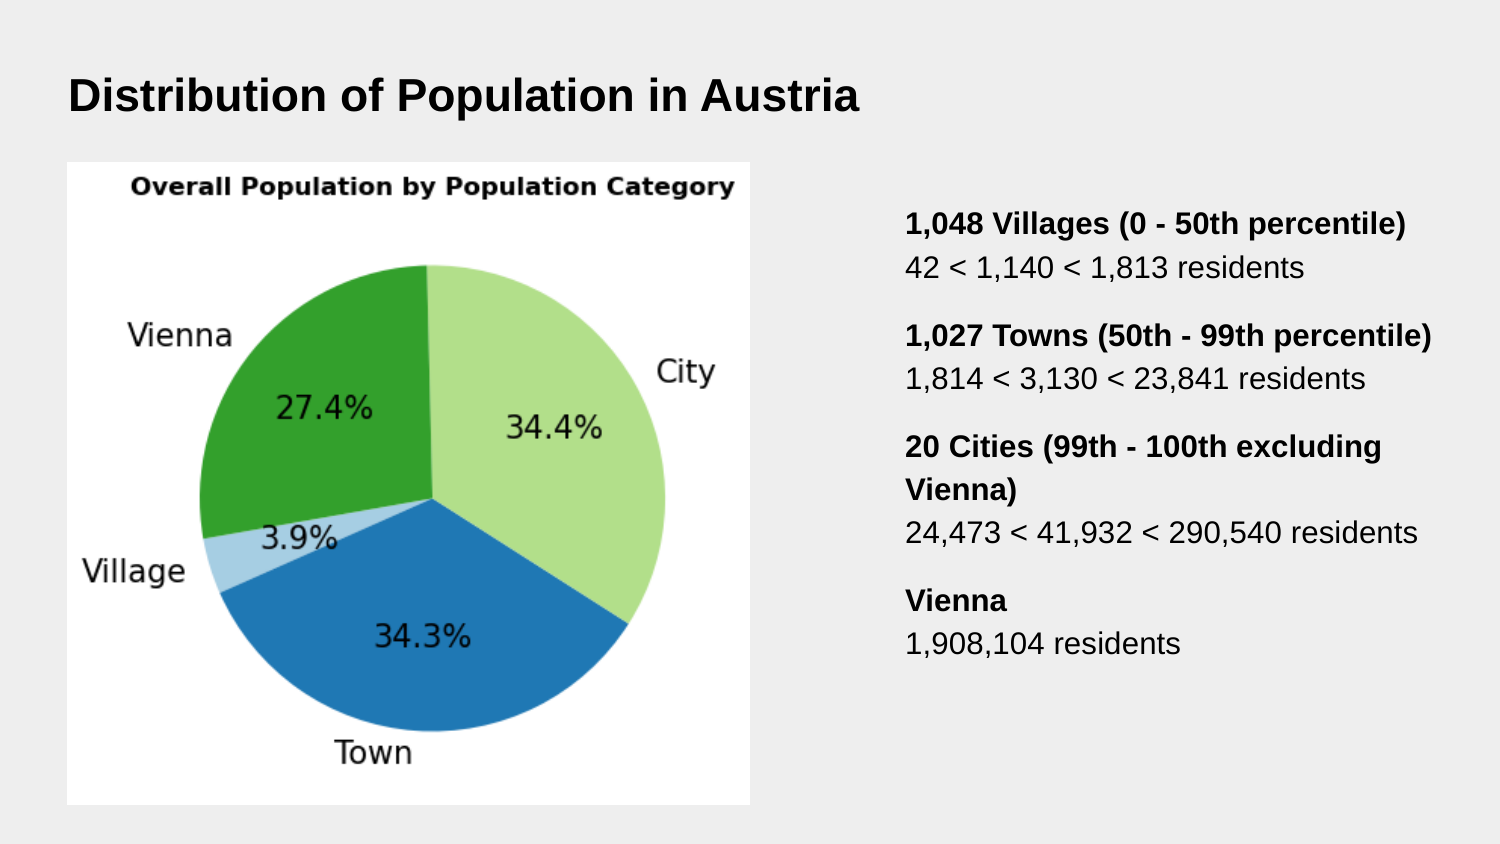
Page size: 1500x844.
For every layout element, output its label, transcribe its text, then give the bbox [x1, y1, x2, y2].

list 1,048 Villages (0 - 50th percentile) 42 < 1,140 < 1,813 residents 1,027 Towns (50th - 99th percentile) 1,814 < 3,130 < 23,841 residents 20 Cities (99th - 100th excluding Vienna) 24,473 < 41,932 < 290,540 residents Vienna 1,908,104 residents [890, 183, 1483, 744]
picture [67, 162, 751, 805]
title Distribution of Population in Austria [53, 50, 1288, 145]
